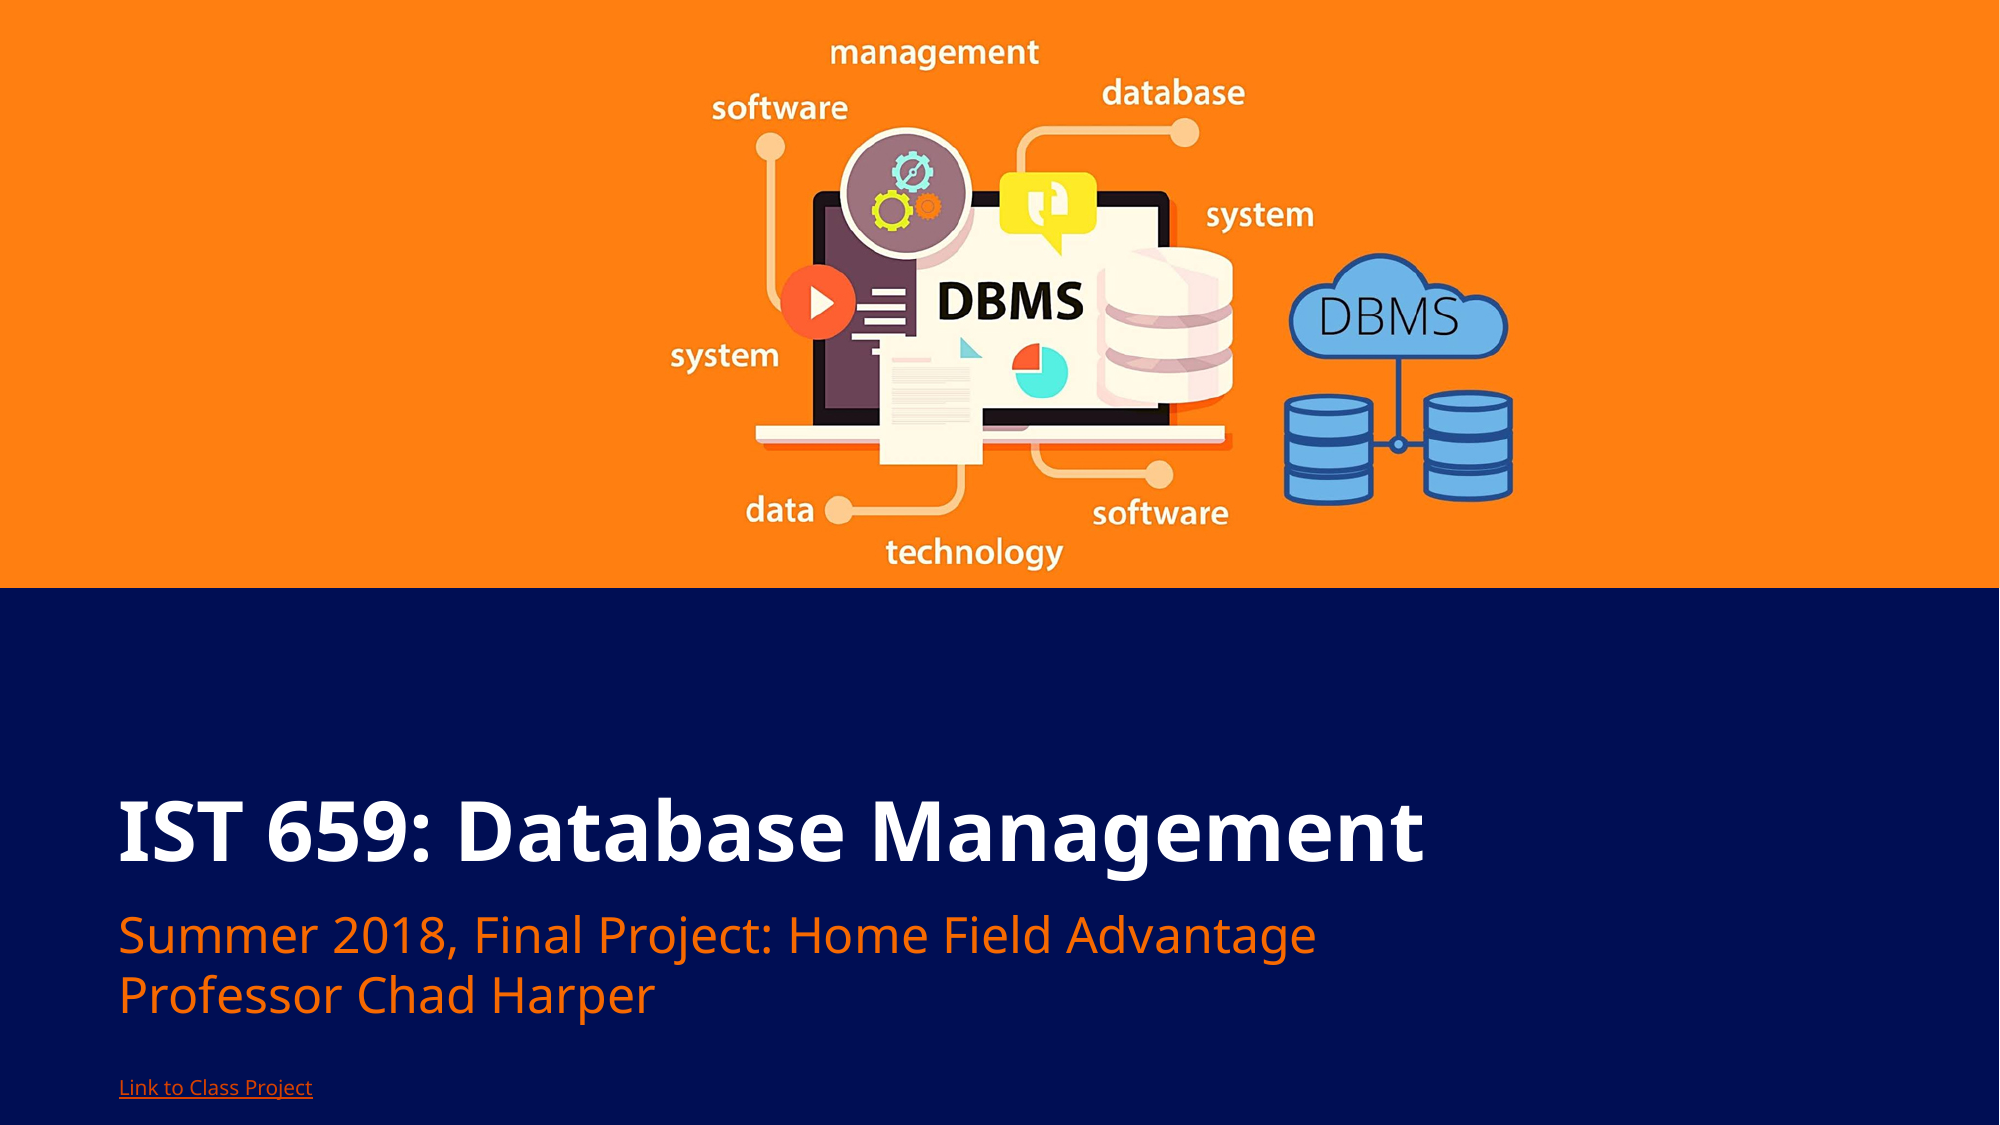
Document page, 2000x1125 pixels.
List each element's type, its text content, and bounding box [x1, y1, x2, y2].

text_box Link to Class Project [118, 1074, 1714, 1107]
title IST 659: Database Management [118, 642, 2000, 880]
subtitle Summer 2018, Final Project: Home Field Advantage Professor Chad Harper [118, 903, 1575, 982]
picture [0, 0, 2000, 588]
